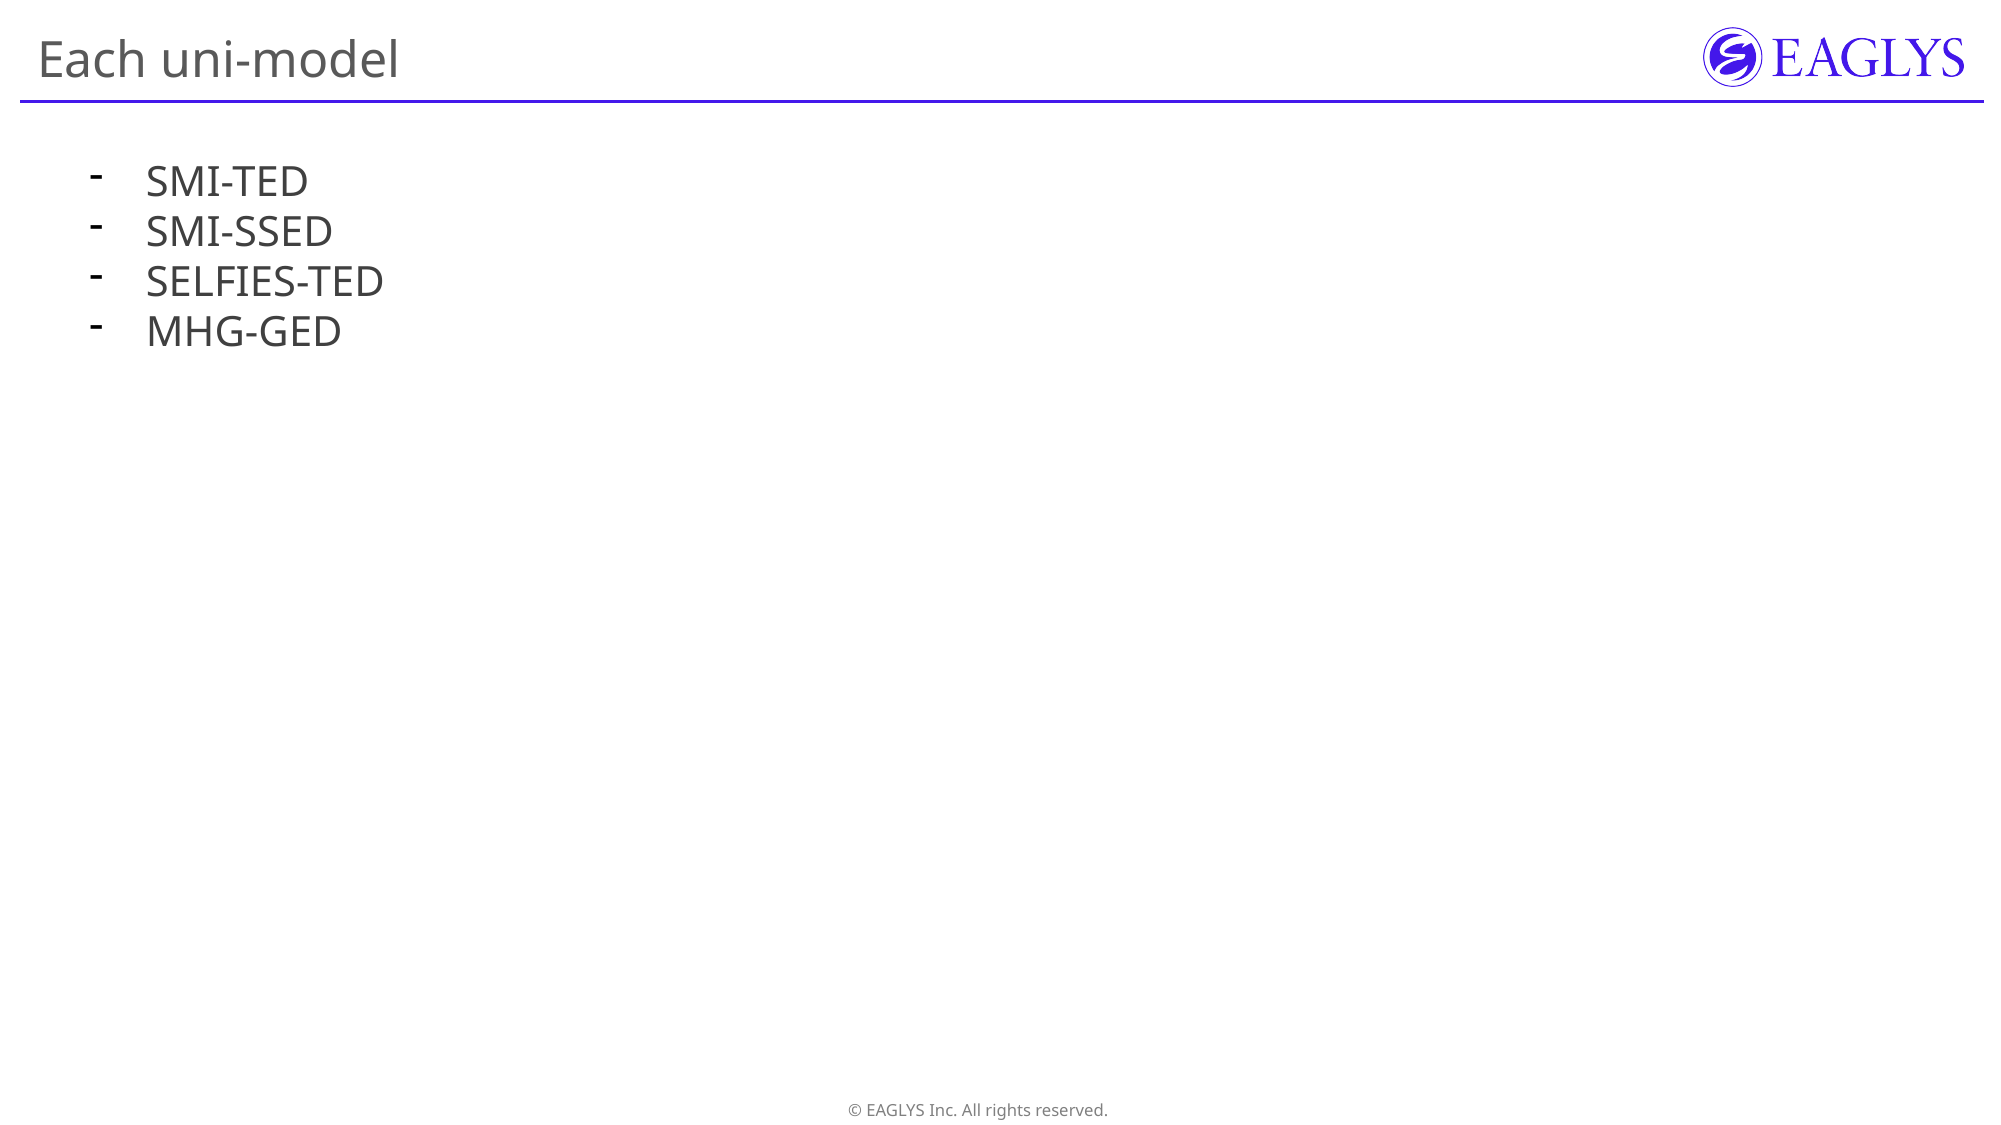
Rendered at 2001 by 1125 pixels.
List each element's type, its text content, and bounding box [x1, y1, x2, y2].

text_box SMI-TED SMI-SSED SELFIES-TED MHG-GED [71, 148, 1929, 361]
picture [1703, 27, 1964, 87]
title Each uni-model [22, 16, 1569, 99]
